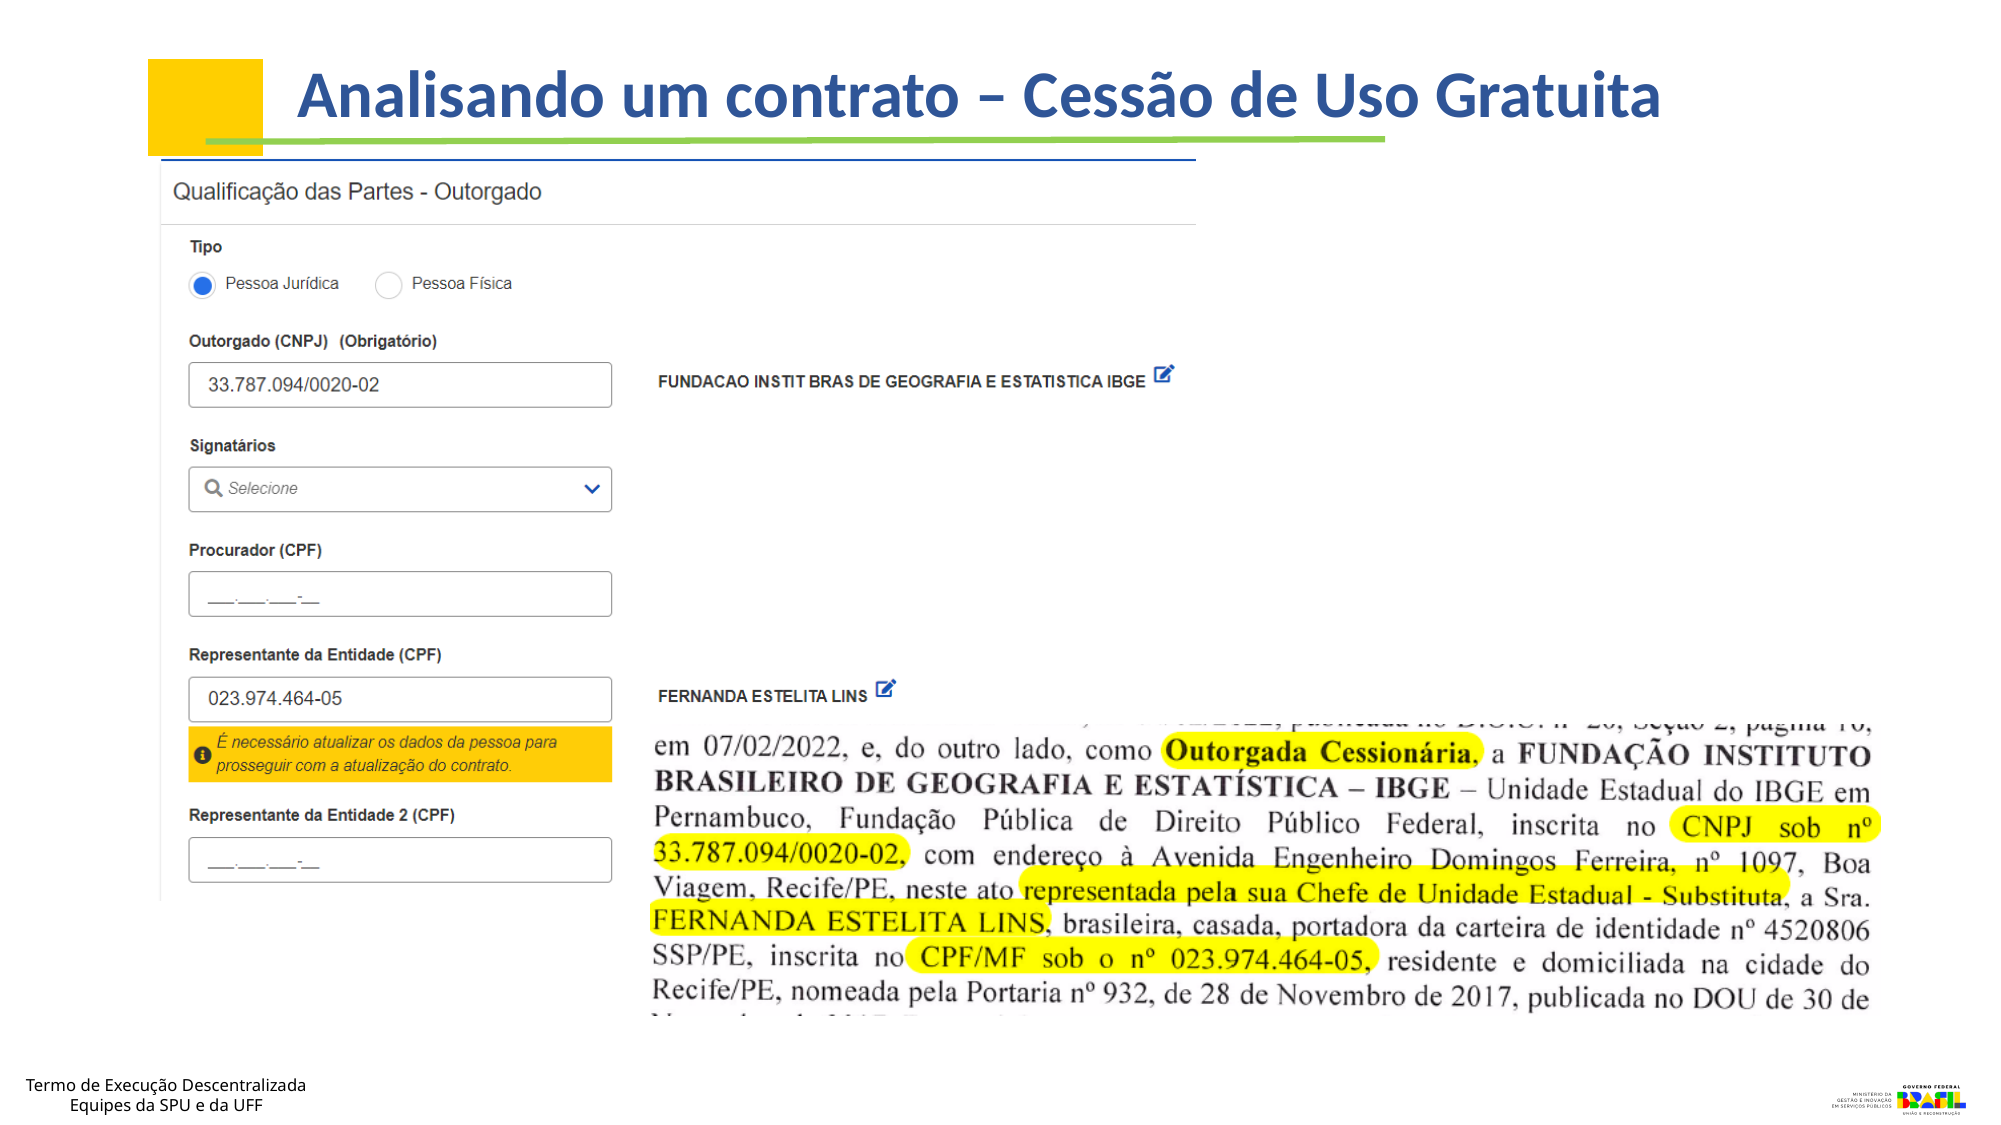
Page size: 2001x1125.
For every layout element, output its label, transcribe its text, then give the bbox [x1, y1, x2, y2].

text_box Analisando um contrato – Cessão de Uso Gratuita [190, 43, 1771, 138]
text_box Termo de Execução Descentralizada Equipes da SPU e da UFF [0, 1067, 345, 1123]
picture [1827, 1079, 1977, 1119]
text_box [147, 59, 264, 229]
picture [148, 156, 1881, 1016]
